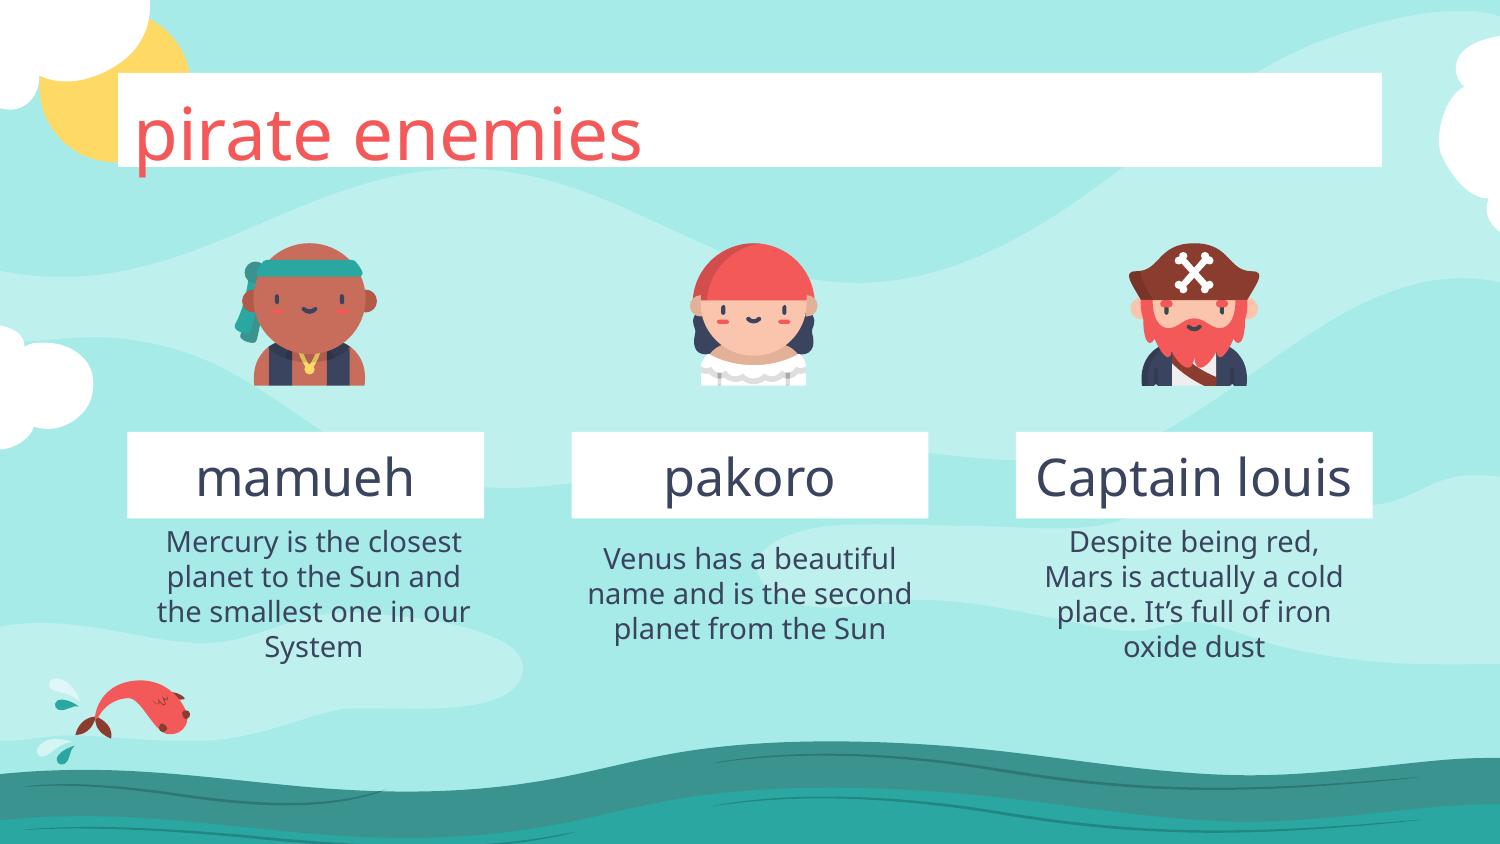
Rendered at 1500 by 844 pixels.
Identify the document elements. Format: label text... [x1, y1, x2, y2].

title pirate enemies [118, 72, 1382, 167]
subtitle Despite being red, Mars is actually a cold place. It’s full of iron oxide dust [1015, 521, 1373, 665]
title pakoro [571, 431, 929, 519]
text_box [1122, 242, 1267, 386]
subtitle Venus has a beautiful name and is the second planet from the Sun [571, 521, 929, 665]
title mamueh [127, 431, 485, 519]
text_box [234, 242, 378, 386]
subtitle Mercury is the closest planet to the Sun and the smallest one in our System [127, 521, 501, 665]
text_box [689, 242, 819, 386]
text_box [140, 167, 145, 177]
title Captain louis [1015, 431, 1373, 519]
